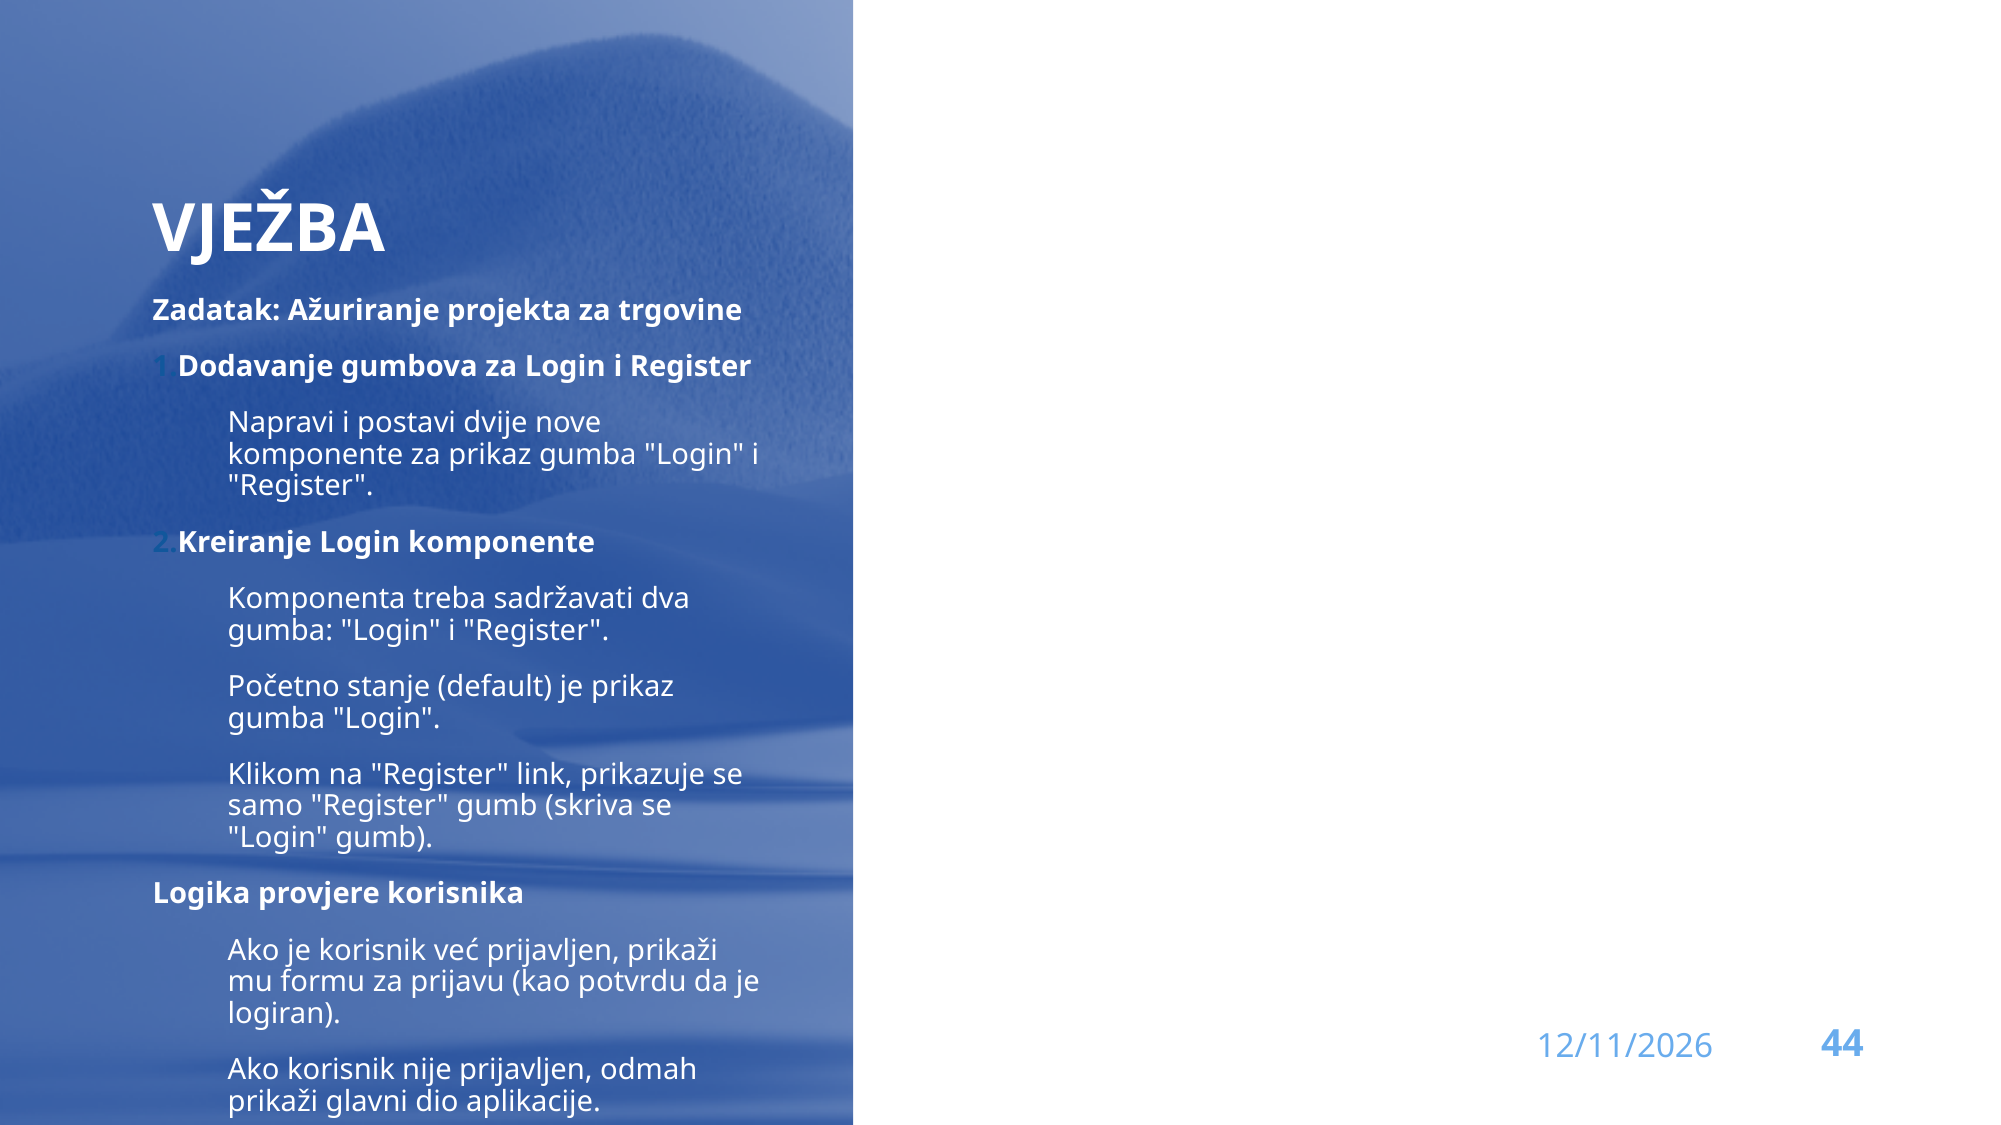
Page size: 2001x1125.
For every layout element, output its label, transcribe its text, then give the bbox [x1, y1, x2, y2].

list Zadatak: Ažuriranje projekta za trgovine Dodavanje gumbova za Login i Register Napravi i postavi dvije nove komponente za prikaz gumba "Login" i "Register". Kreiranje Login komponente Komponenta treba sadržavati dva gumba: "Login" i "Register". Početno stanje (default) je prikaz gumba "Login". Klikom na "Register" link, prikazuje se samo "Register" gumb (skriva se "Login" gumb). Logika provjere korisnika Ako je korisnik već prijavljen, prikaži mu formu za prijavu (kao potvrdu da je logiran). Ako korisnik nije prijavljen, odmah prikaži glavni dio aplikacije. [137, 287, 783, 1061]
picture [0, 0, 854, 1125]
title VJEžba [137, 161, 783, 273]
